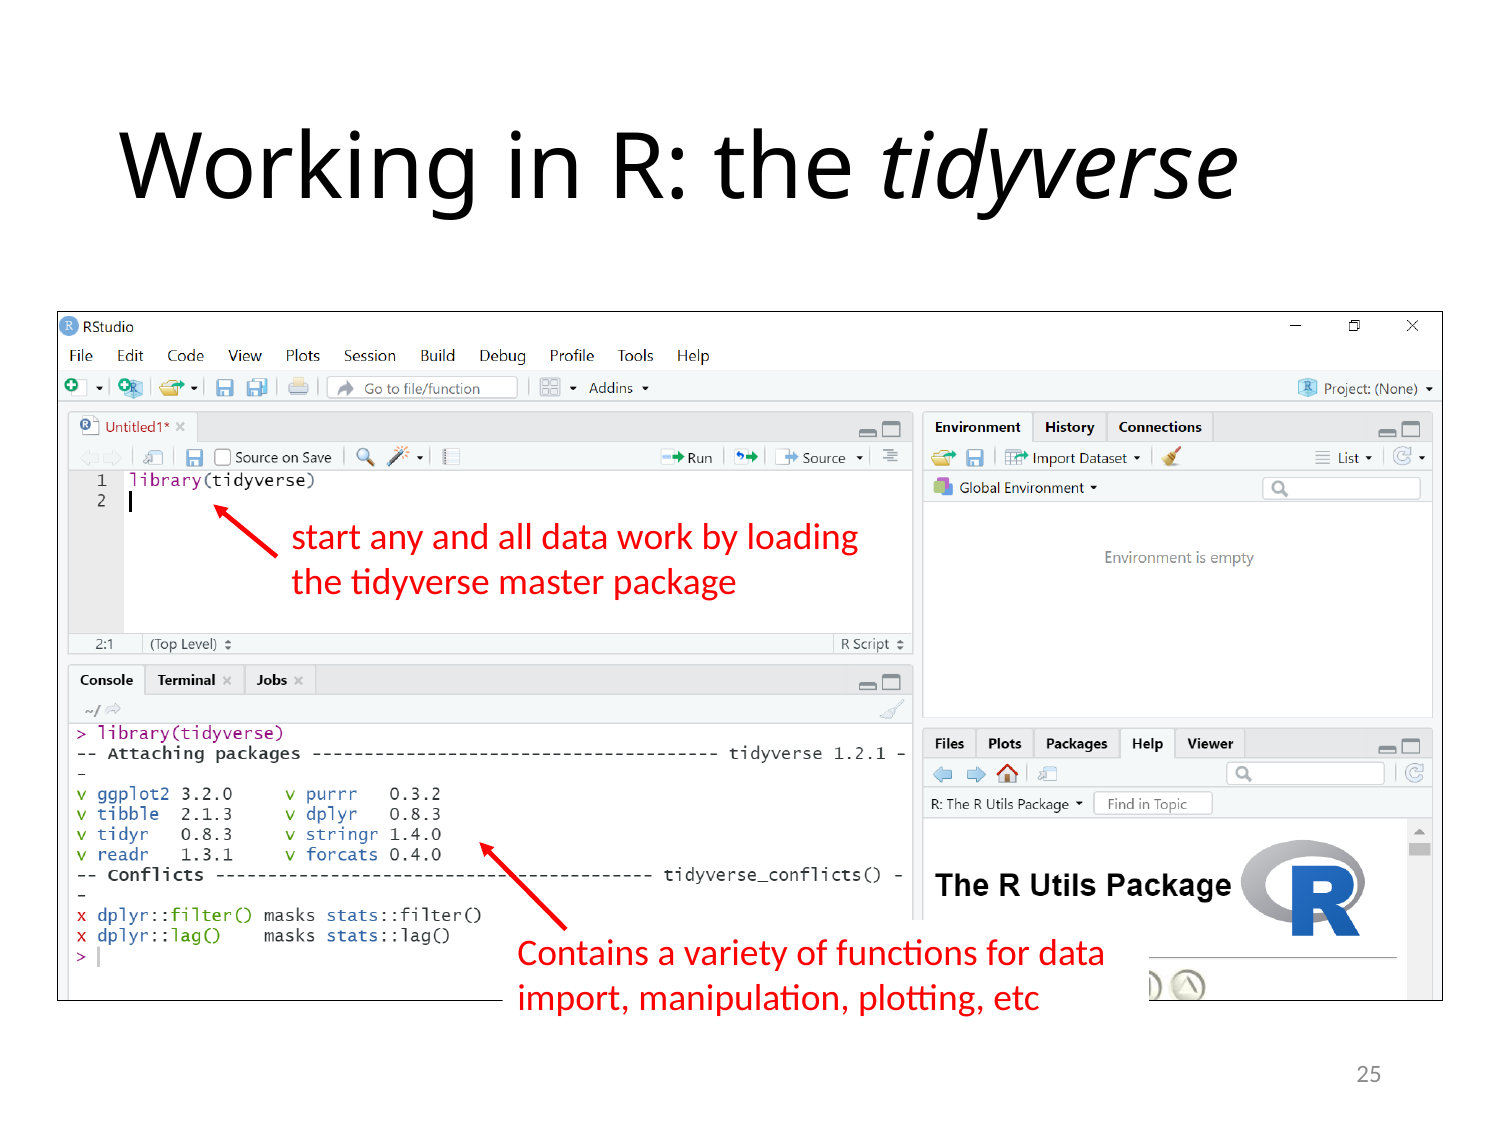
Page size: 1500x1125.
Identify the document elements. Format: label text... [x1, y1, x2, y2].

picture [57, 311, 1443, 1001]
text_box Contains a variety of functions for data import, manipulation, plotting, etc [502, 1001, 1149, 1025]
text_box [479, 842, 566, 930]
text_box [213, 504, 277, 558]
title Working in R: the tidyverse [103, 59, 1397, 278]
slide_number 25 [1059, 1042, 1397, 1103]
